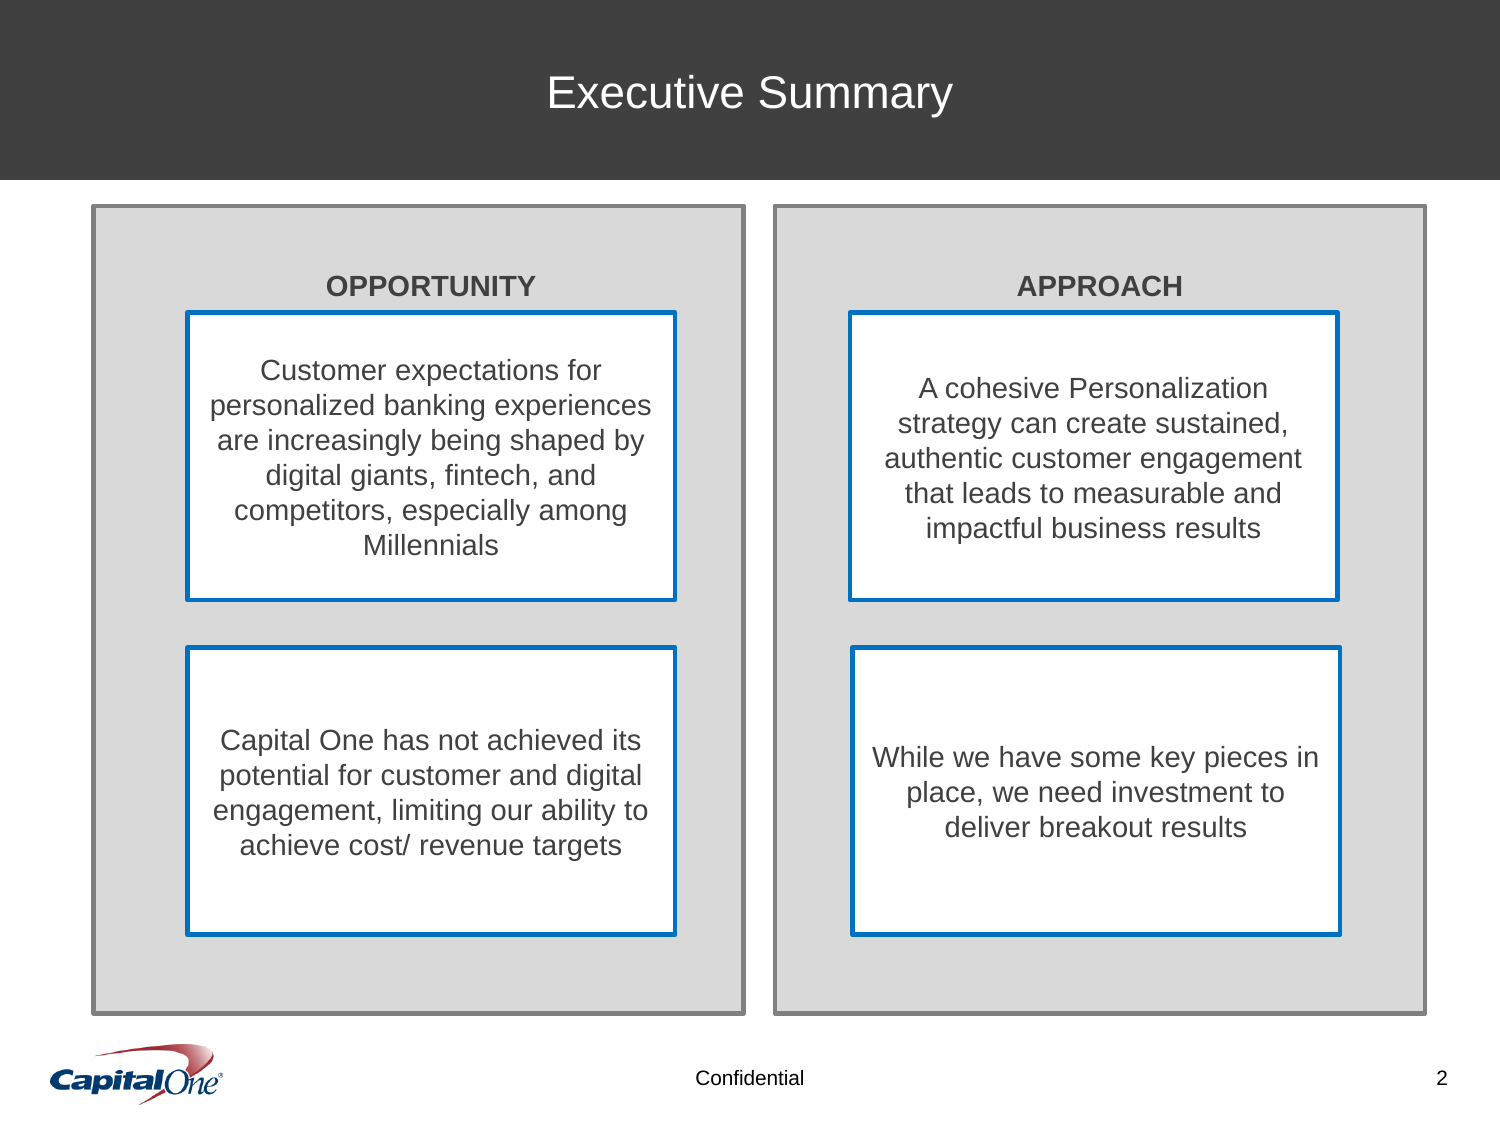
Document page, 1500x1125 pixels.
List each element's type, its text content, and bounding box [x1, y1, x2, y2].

text_box OPPORTUNITY [310, 252, 552, 310]
text_box [774, 205, 1425, 1014]
text_box While we have some key pieces in place, we need investment to deliver breakout results [852, 647, 1340, 935]
picture [50, 1044, 223, 1105]
text_box [93, 205, 744, 1014]
text_box Capital One has not achieved its potential for customer and digital engagement, limiting our ability to achieve cost/ revenue targets [187, 647, 675, 935]
text_box APPROACH [1001, 252, 1199, 310]
text_box A cohesive Personalization strategy can create sustained, authentic customer engagement that leads to measurable and impactful business results [849, 312, 1338, 601]
text_box Executive Summary [0, 0, 1500, 180]
text_box Customer expectations for personalized banking experiences are increasingly being shaped by digital giants, fintech, and competitors, especially among Millennials [187, 312, 675, 601]
